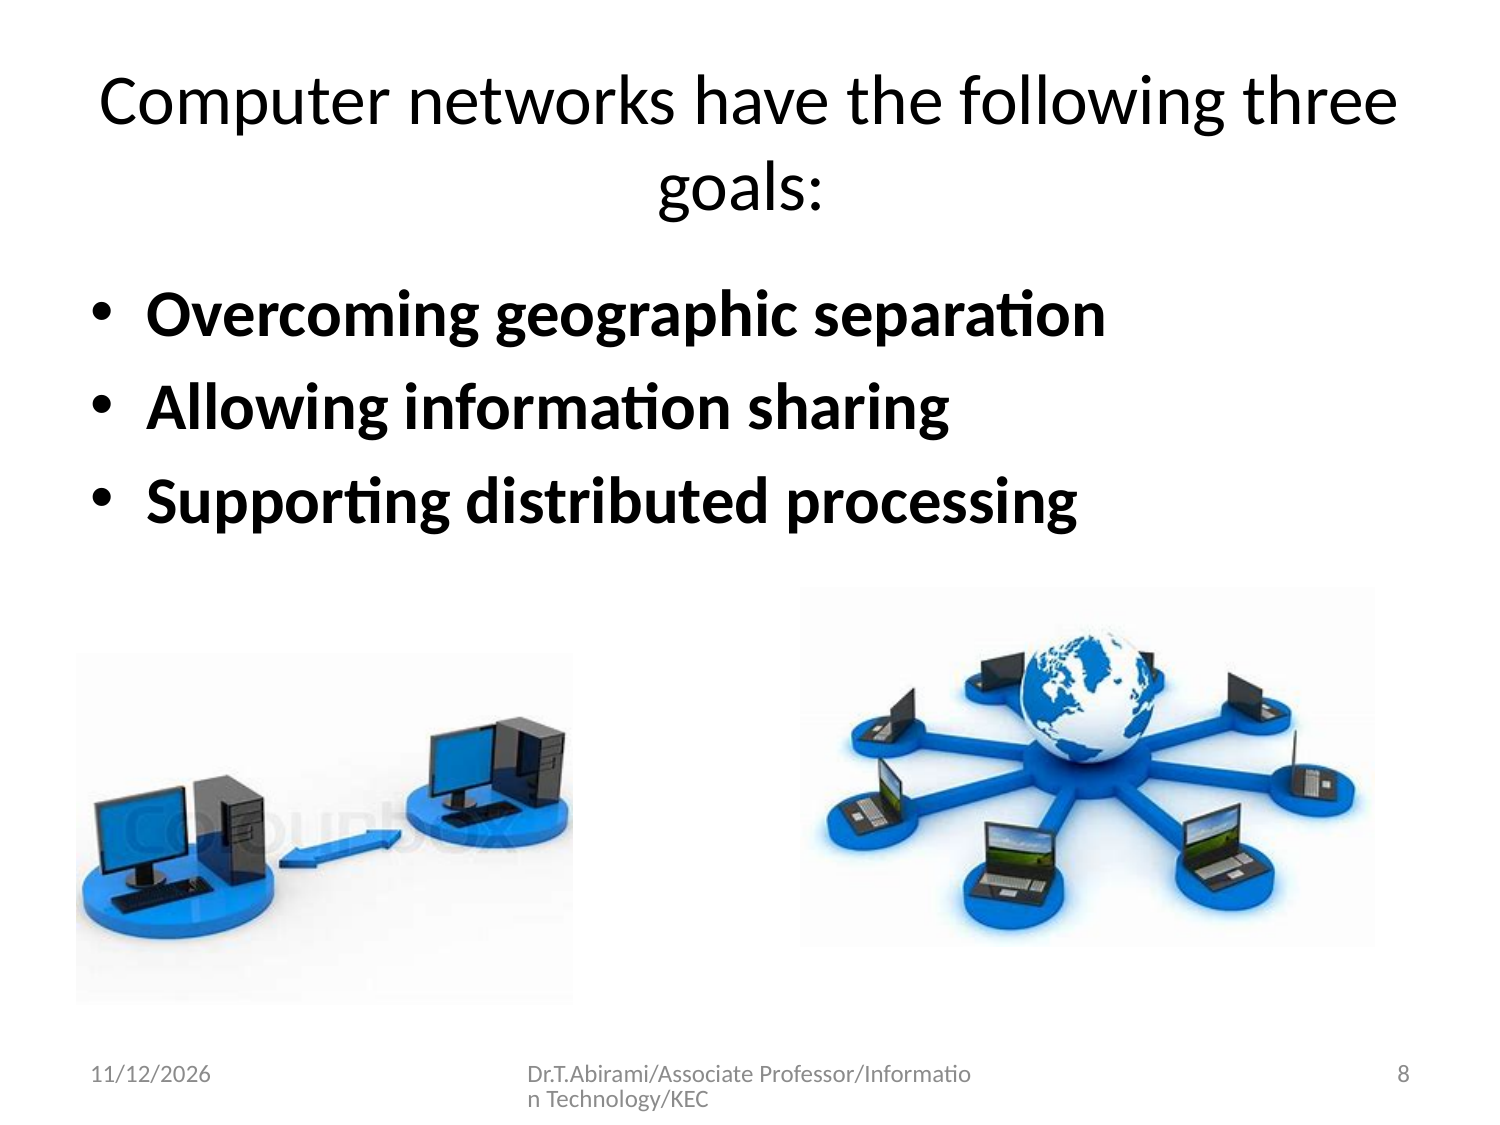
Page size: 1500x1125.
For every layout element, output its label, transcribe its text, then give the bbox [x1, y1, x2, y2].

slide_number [75, 1042, 425, 1103]
picture [75, 653, 574, 1006]
list Overcoming geographic separation Allowing information sharing Supporting distributed processing [75, 262, 1425, 1005]
picture [799, 587, 1376, 948]
slide_number 8 [1074, 1042, 1425, 1103]
footer Dr.T.Abirami/Associate Professor/Information Technology/KEC [512, 1042, 988, 1103]
title Computer networks have the following three goals: [75, 45, 1425, 233]
